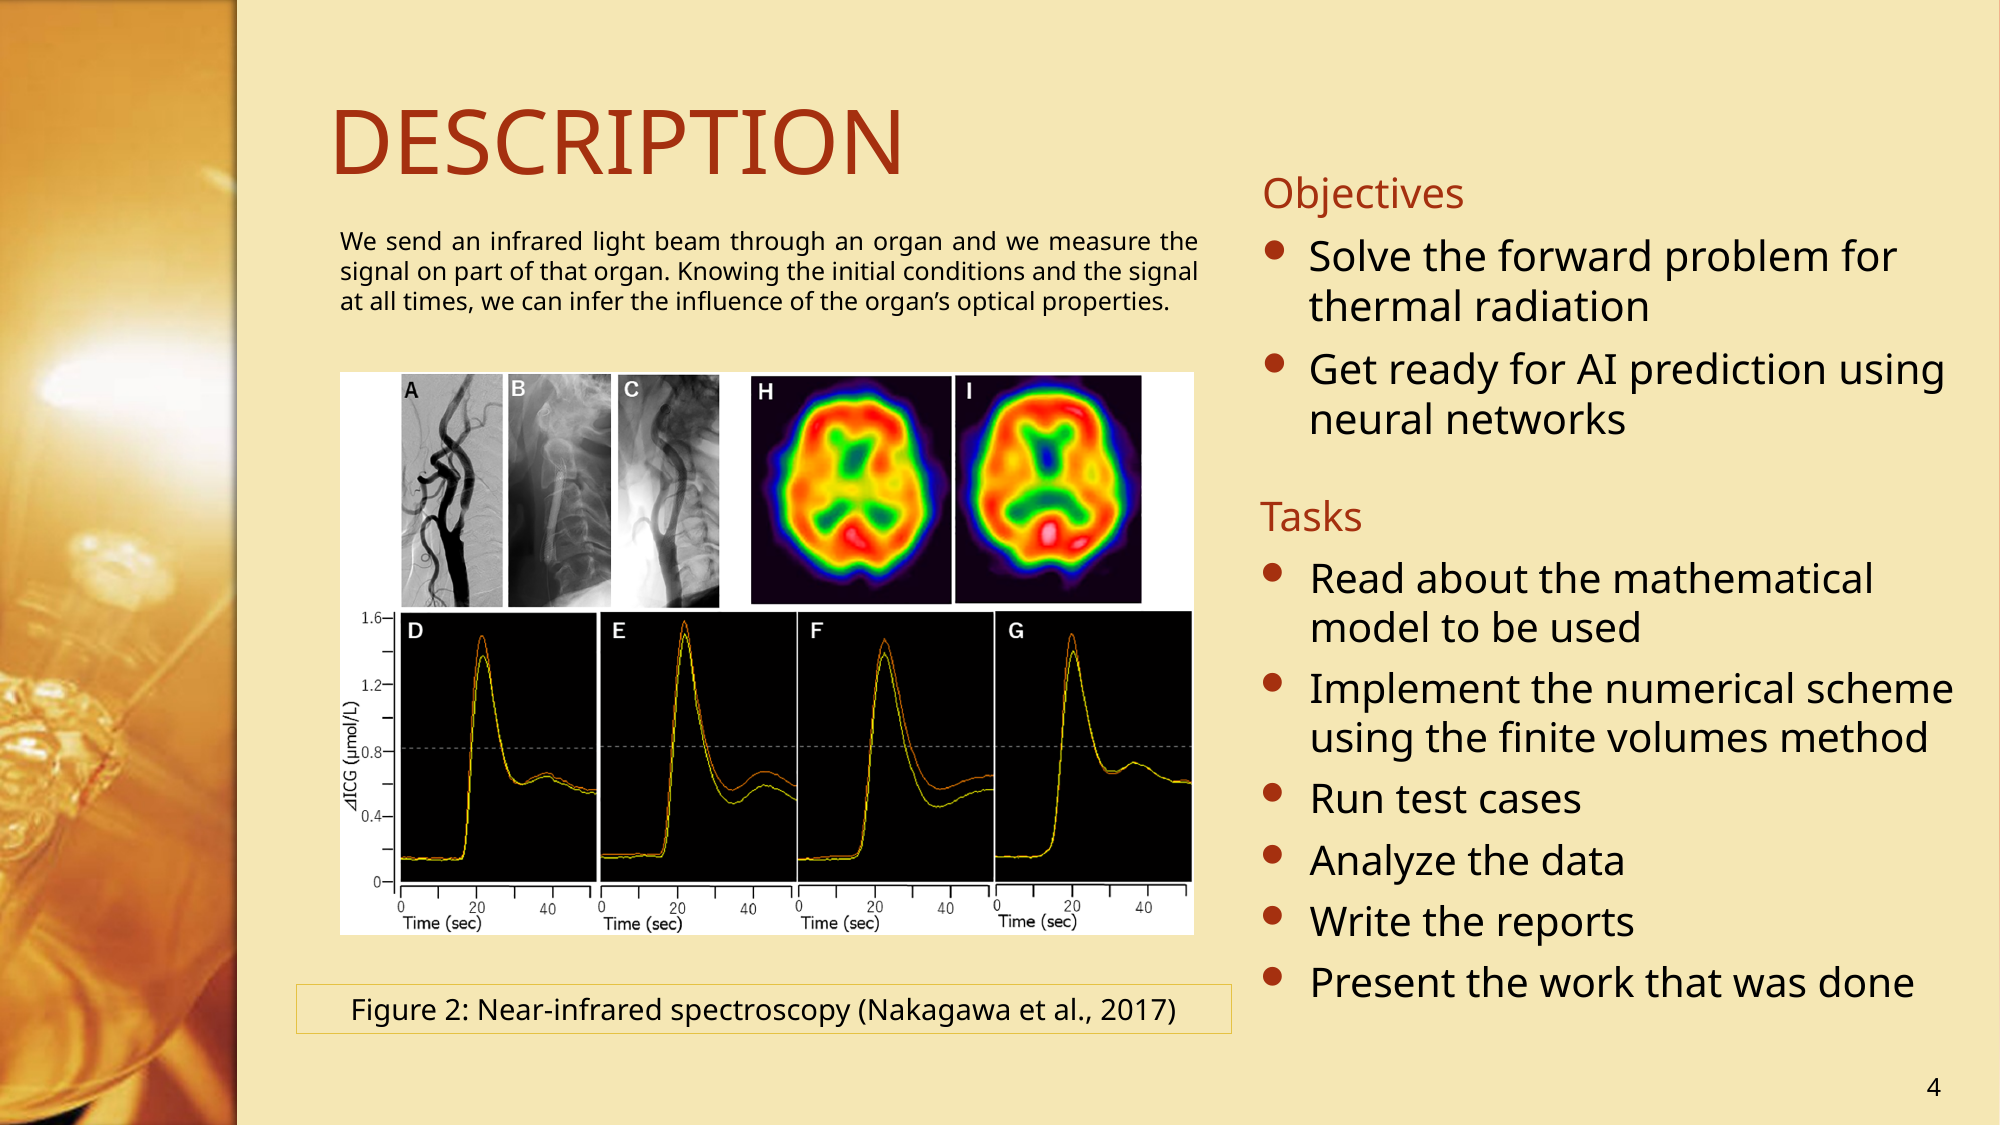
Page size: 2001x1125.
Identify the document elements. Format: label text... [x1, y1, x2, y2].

text_box Tasks Read about the mathematical model to be used Implement the numerical scheme using the finite volumes method Run test cases Analyze the data Write the reports Present the work that was done [1232, 483, 1971, 1021]
title DESCRIPTION [313, 45, 1954, 233]
picture [0, 0, 237, 1125]
slide_number 4 [1883, 1034, 1984, 1113]
text_box Objectives Solve the forward problem for thermal radiation Get ready for AI prediction using neural networks [1233, 159, 1973, 459]
text_box We send an infrared light beam through an organ and we measure the signal on part of that organ. Knowing the initial conditions and the signal at all times, we can infer the influence of the organ’s optical properties. [313, 217, 1215, 345]
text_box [296, 372, 1232, 1035]
